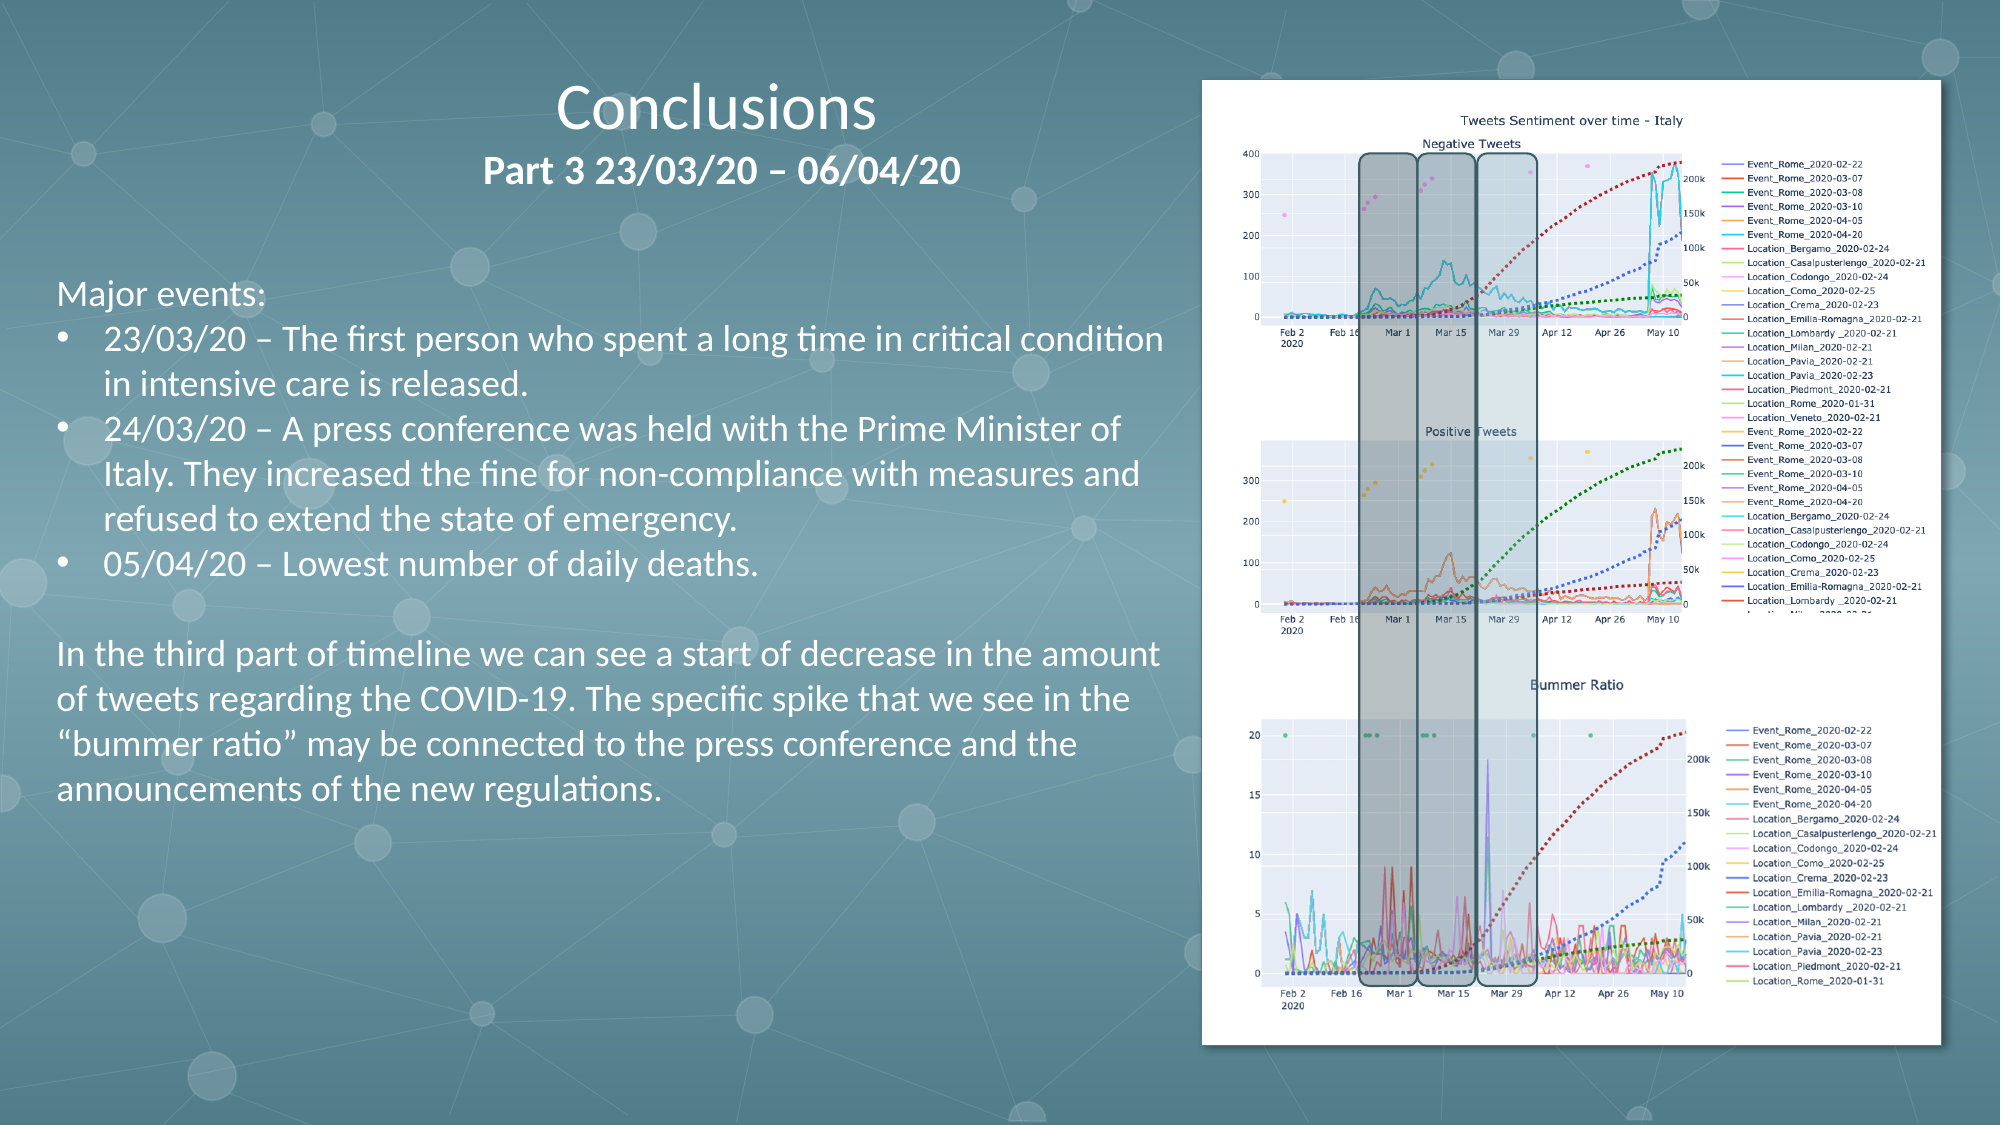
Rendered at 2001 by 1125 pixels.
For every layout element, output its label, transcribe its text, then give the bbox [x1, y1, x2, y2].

text_box Conclusions Part 3 23/03/20 – 06/04/20 [0, 55, 1434, 200]
text_box Major events: 23/03/20 – The first person who spent a long time in critical condition in intensive care is released. 24/03/20 – A press conference was held with the Prime Minister of Italy. They increased the fine for non-compliance with measures and refused to extend the state of emergency. 05/04/20 – Lowest number of daily deaths. In the third part of timeline we can see a start of decrease in the amount of tweets regarding the COVID-19. The specific spike that we see in the “bummer ratio” may be connected to the press conference and the announcements of the new regulations. [41, 261, 1186, 816]
picture [1201, 79, 1943, 1046]
